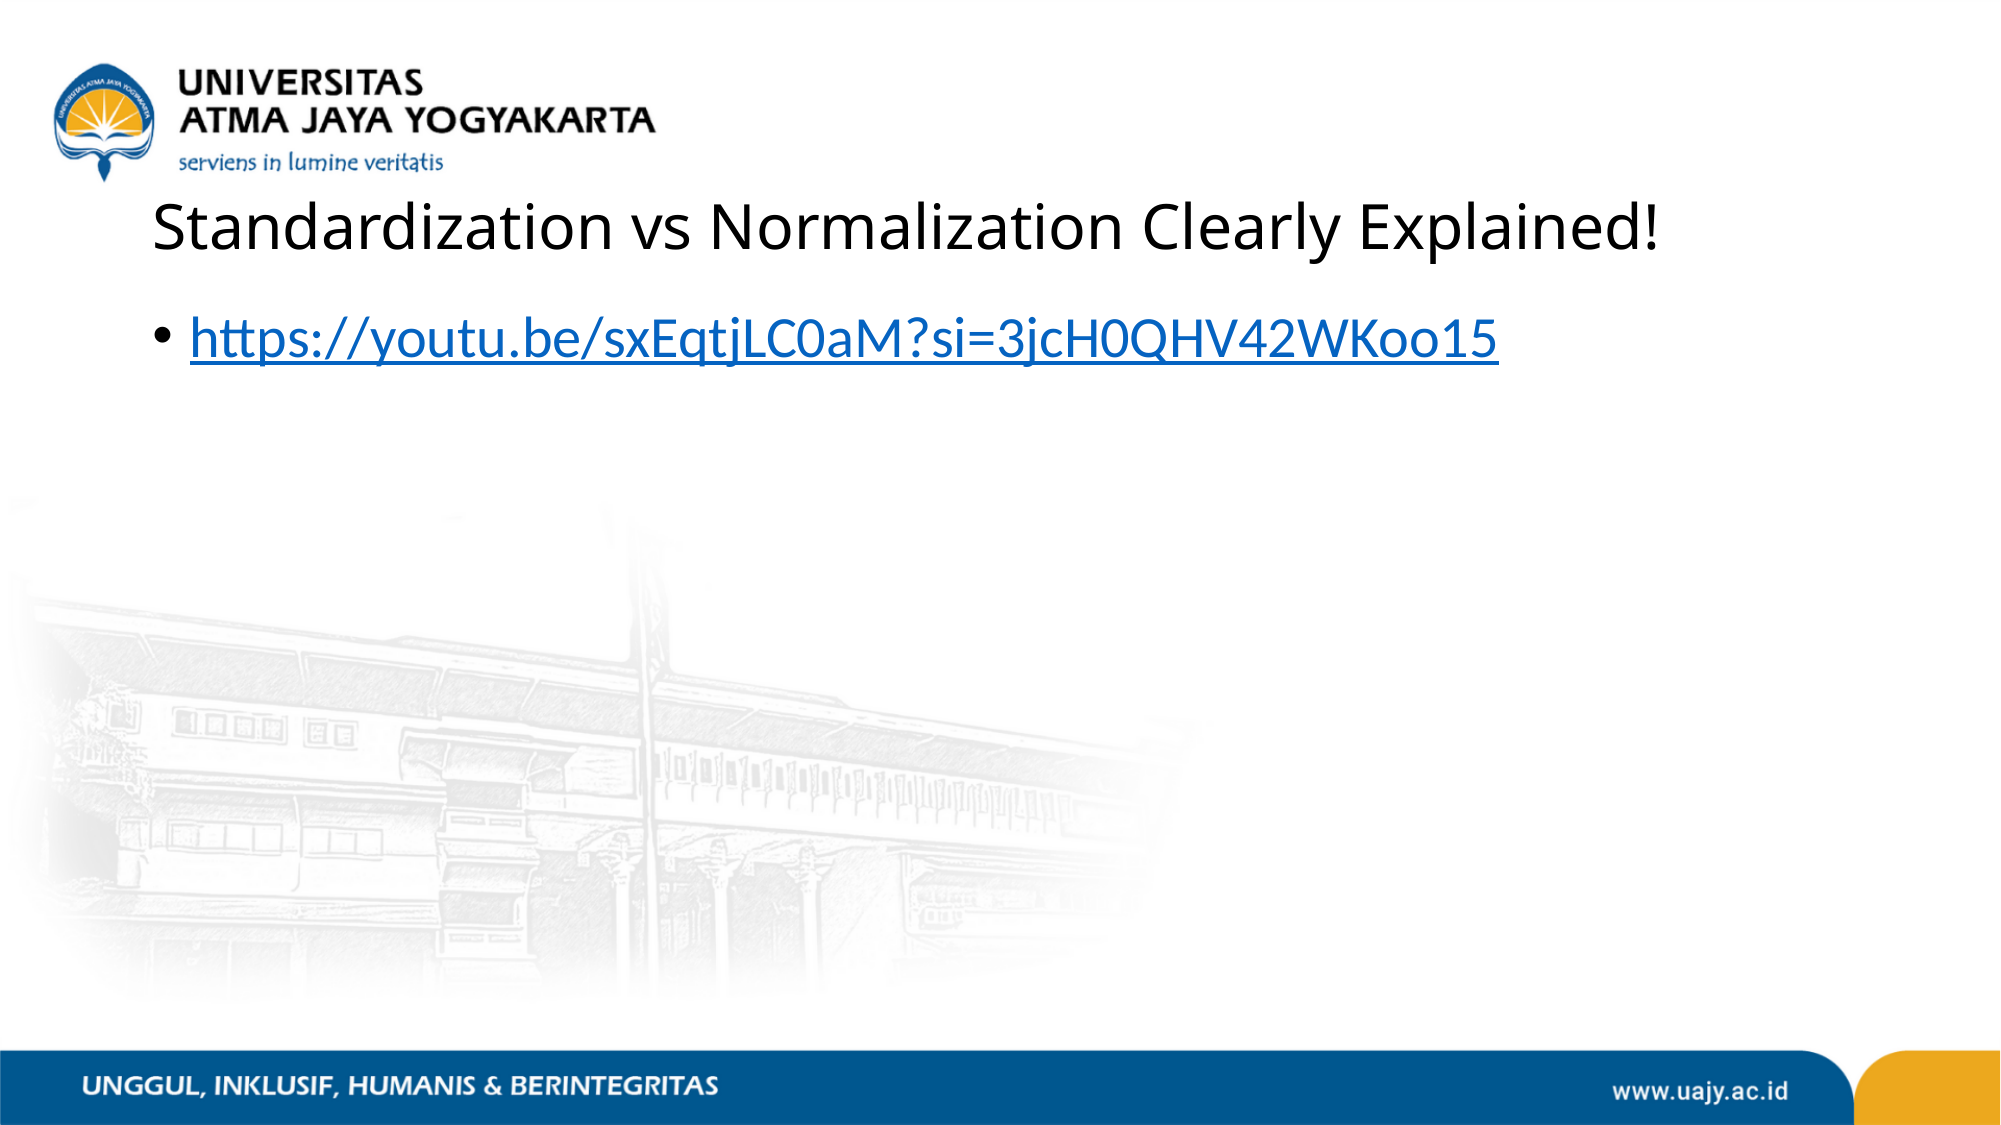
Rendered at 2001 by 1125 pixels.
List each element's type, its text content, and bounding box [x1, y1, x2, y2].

title Standardization vs Normalization Clearly Explained! [137, 189, 1863, 271]
picture [0, 0, 2001, 1125]
list https://youtu.be/sxEqtjLC0aM?si=3jcH0QHV42WKoo15 [137, 299, 1863, 1014]
